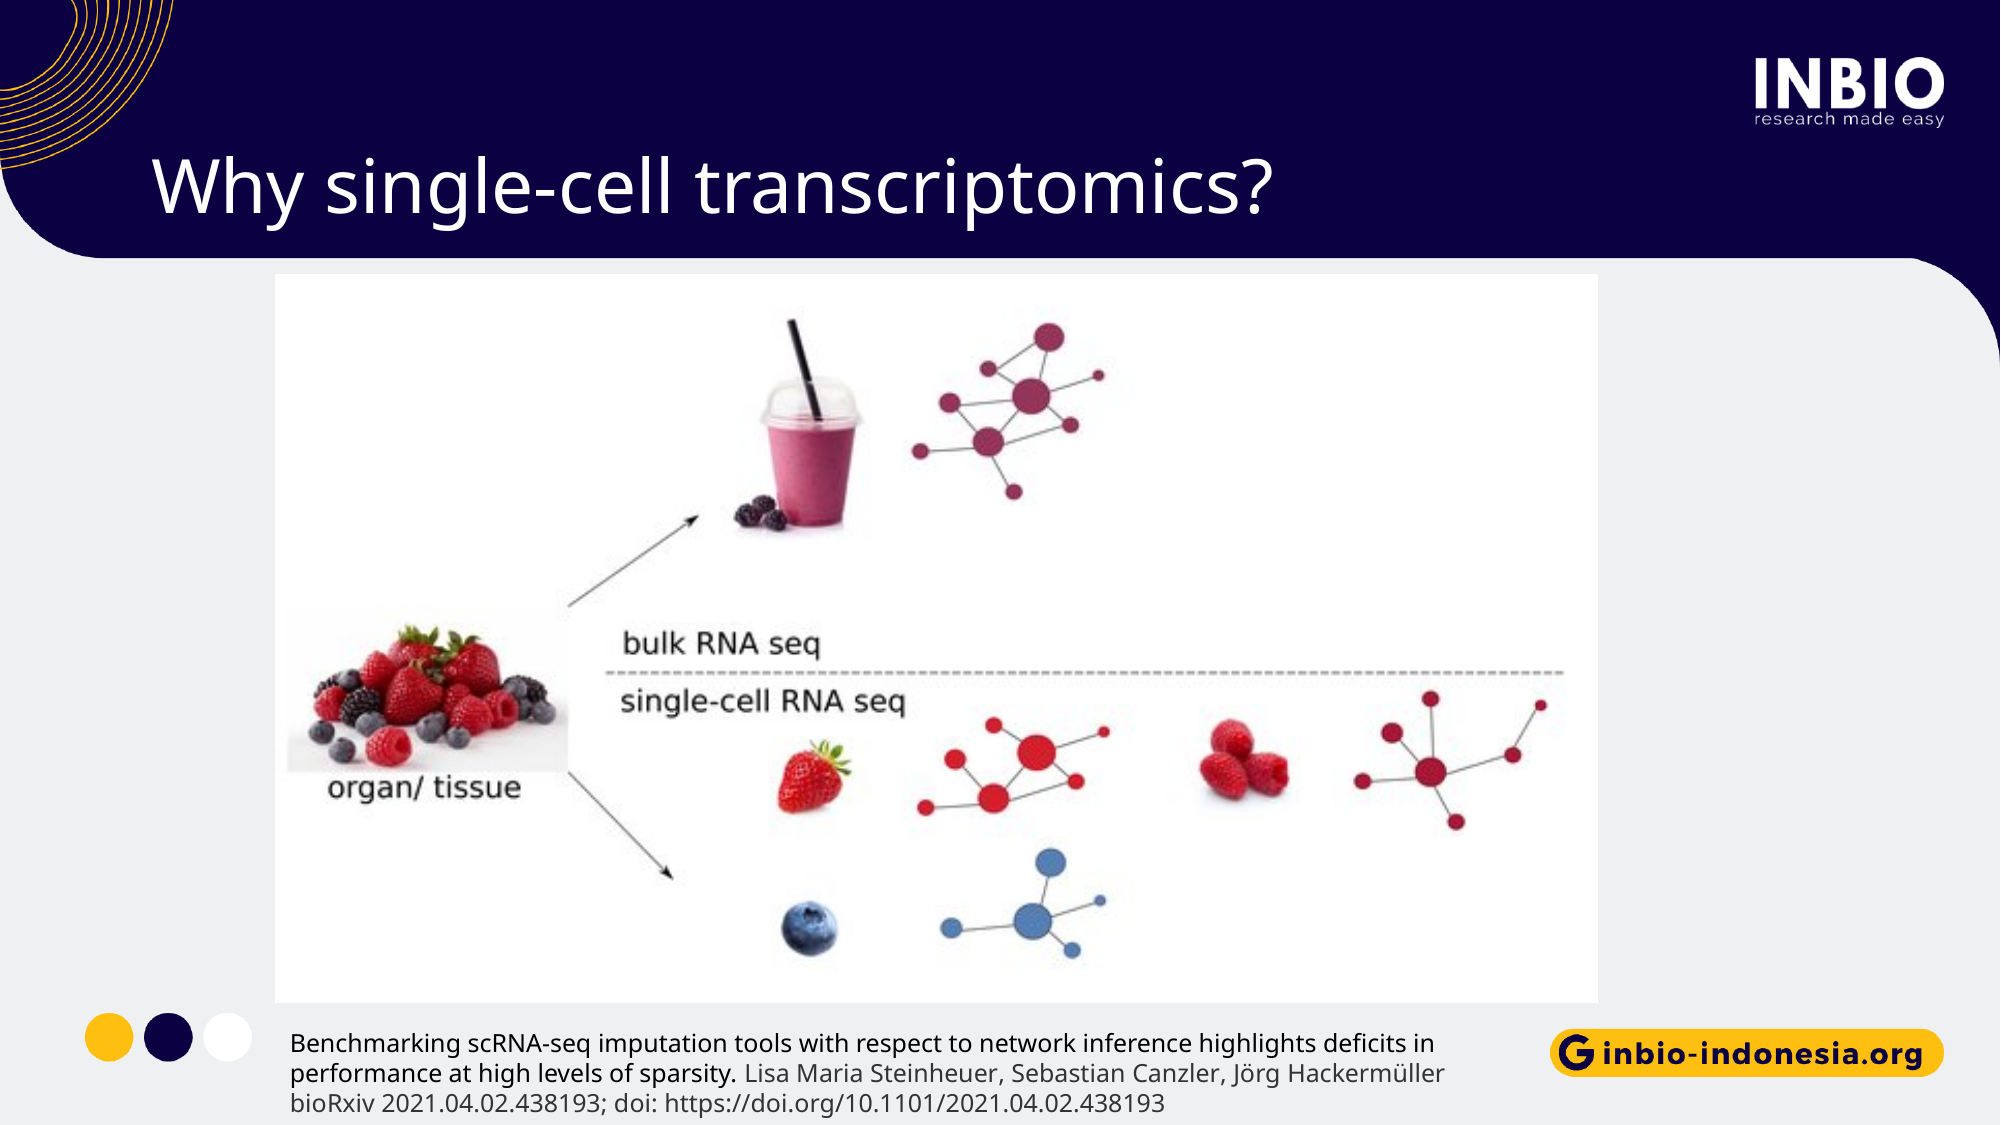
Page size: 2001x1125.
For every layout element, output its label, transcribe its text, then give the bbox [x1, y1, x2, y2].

text_box Benchmarking scRNA-seq imputation tools with respect to network inference highlights deficits in performance at high levels of sparsity. Lisa Maria Steinheuer, Sebastian Canzler, Jörg Hackermüller bioRxiv 2021.04.02.438193; doi: https://doi.org/10.1101/2021.04.02.438193 [275, 1020, 1528, 1125]
title Why single‑cell transcriptomics? [136, 122, 1737, 237]
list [275, 274, 1598, 1003]
picture [0, 0, 2000, 1125]
